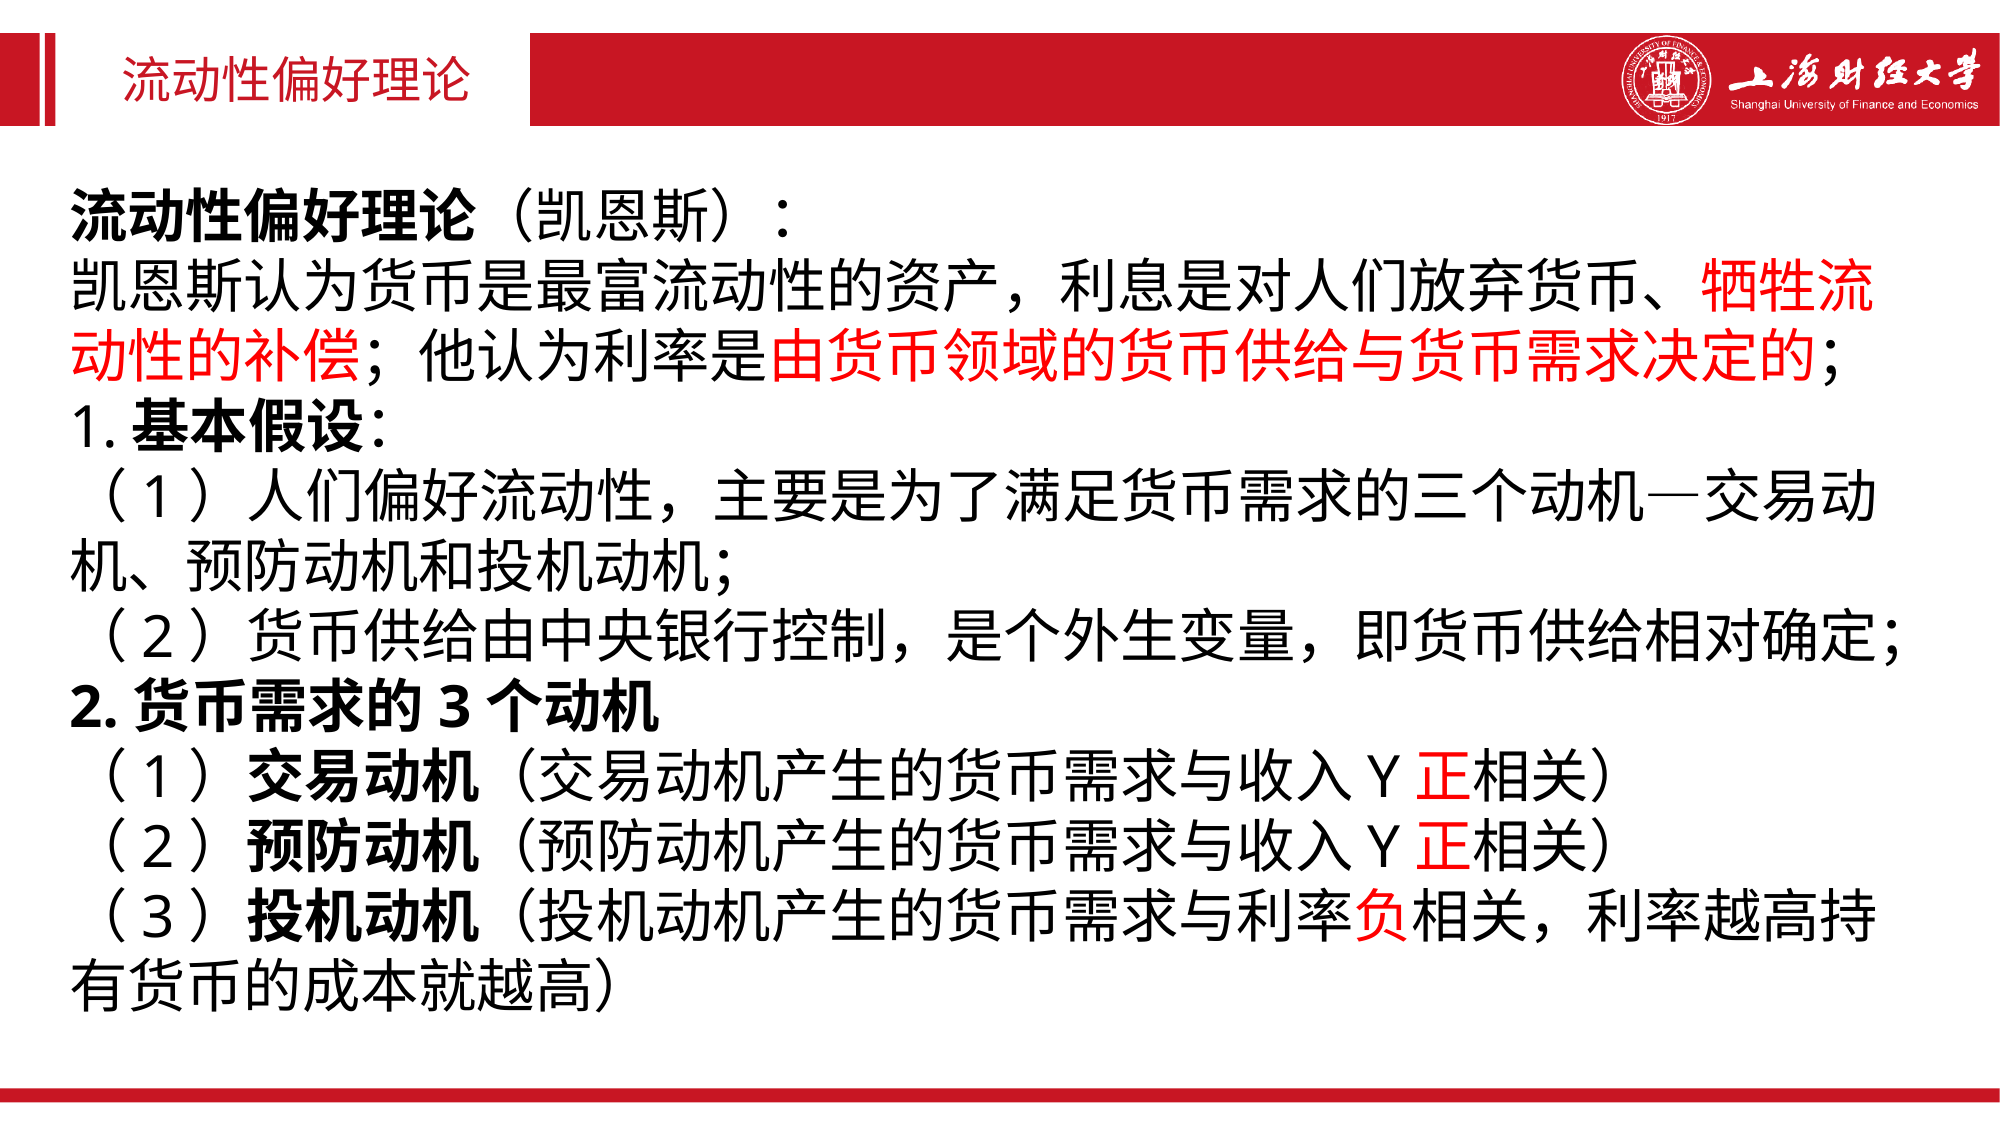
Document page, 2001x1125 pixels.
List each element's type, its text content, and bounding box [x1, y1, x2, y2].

picture [1595, 0, 2000, 172]
text_box 流动性偏好理论 [107, 41, 487, 116]
